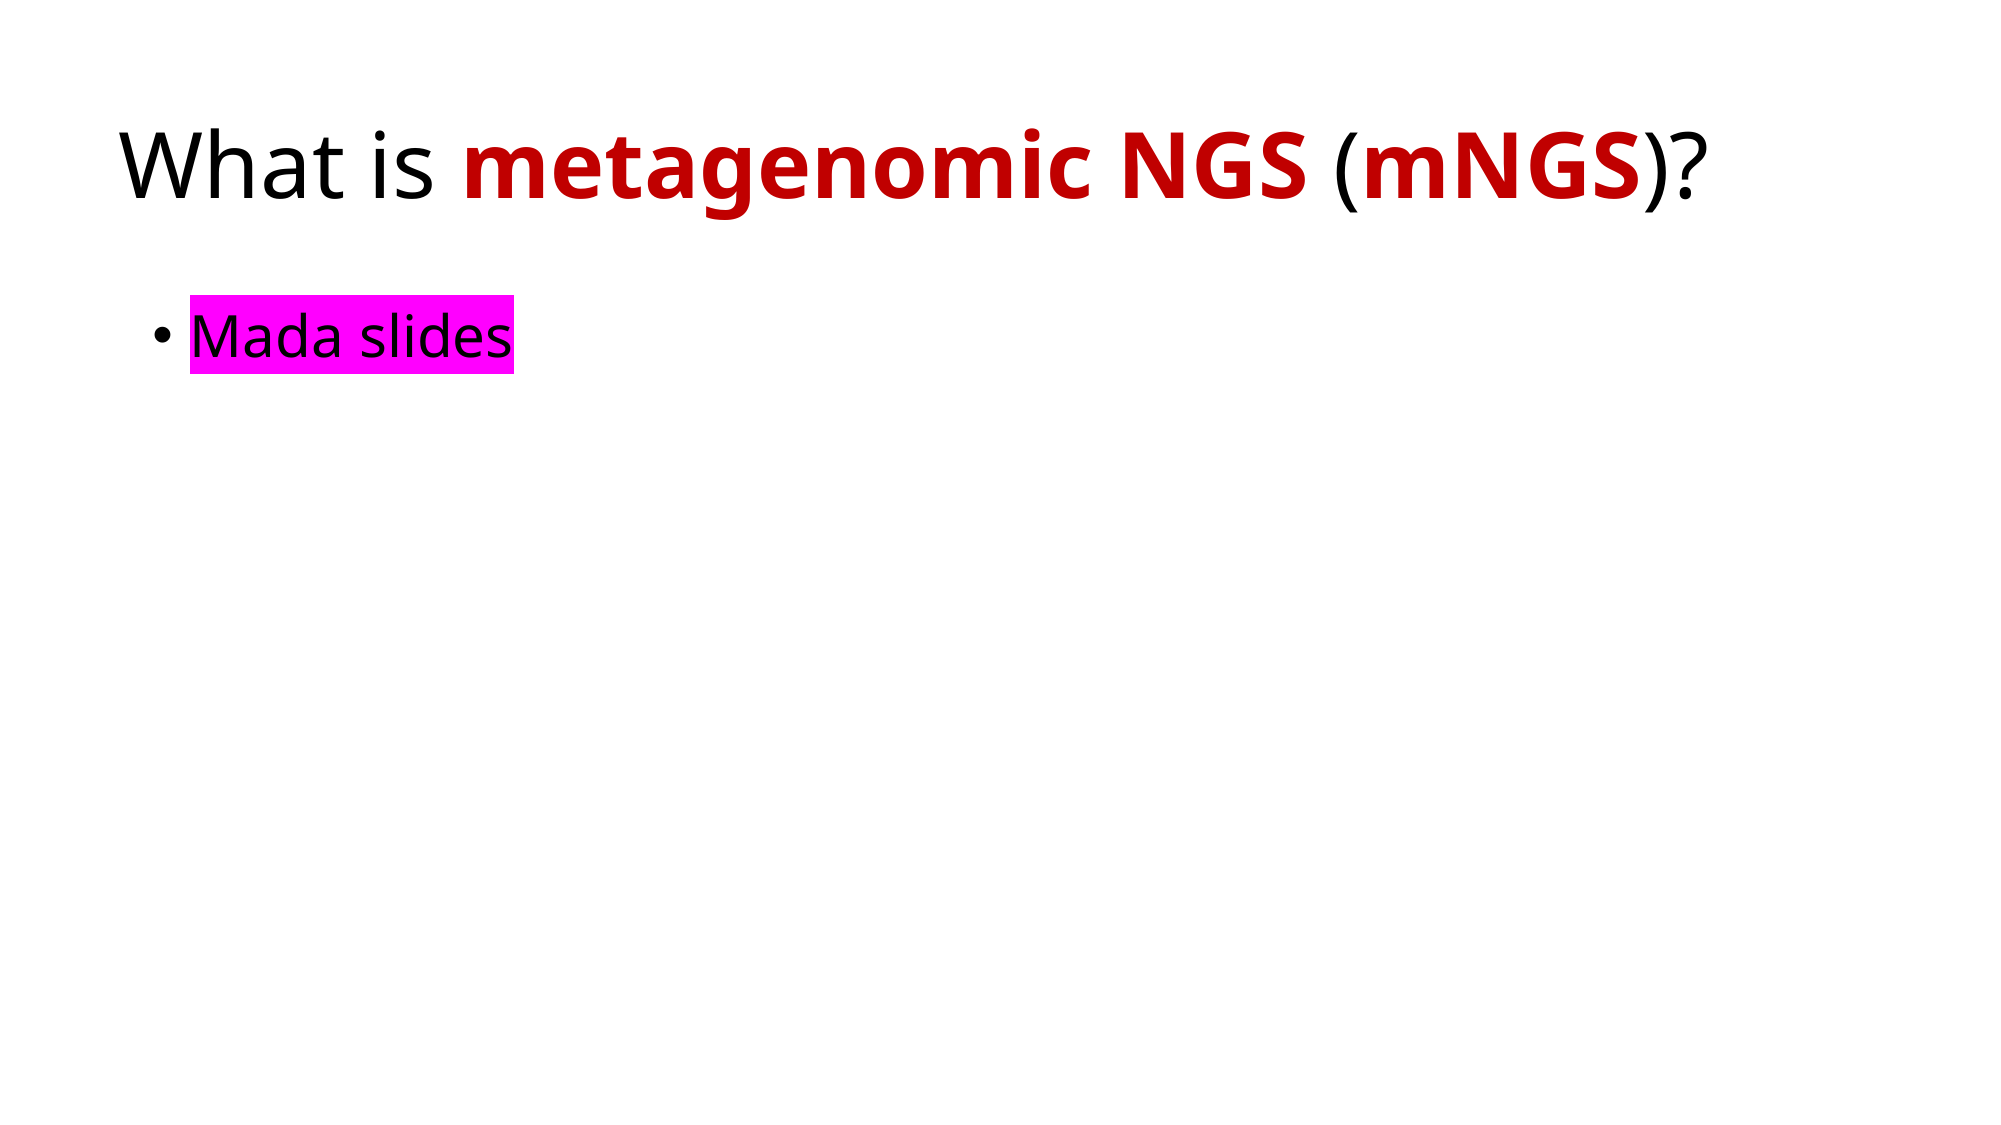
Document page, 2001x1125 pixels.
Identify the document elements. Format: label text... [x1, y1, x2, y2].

list Mada slides [137, 299, 1863, 1014]
title What is metagenomic NGS (mNGS)? [35, 59, 1793, 278]
